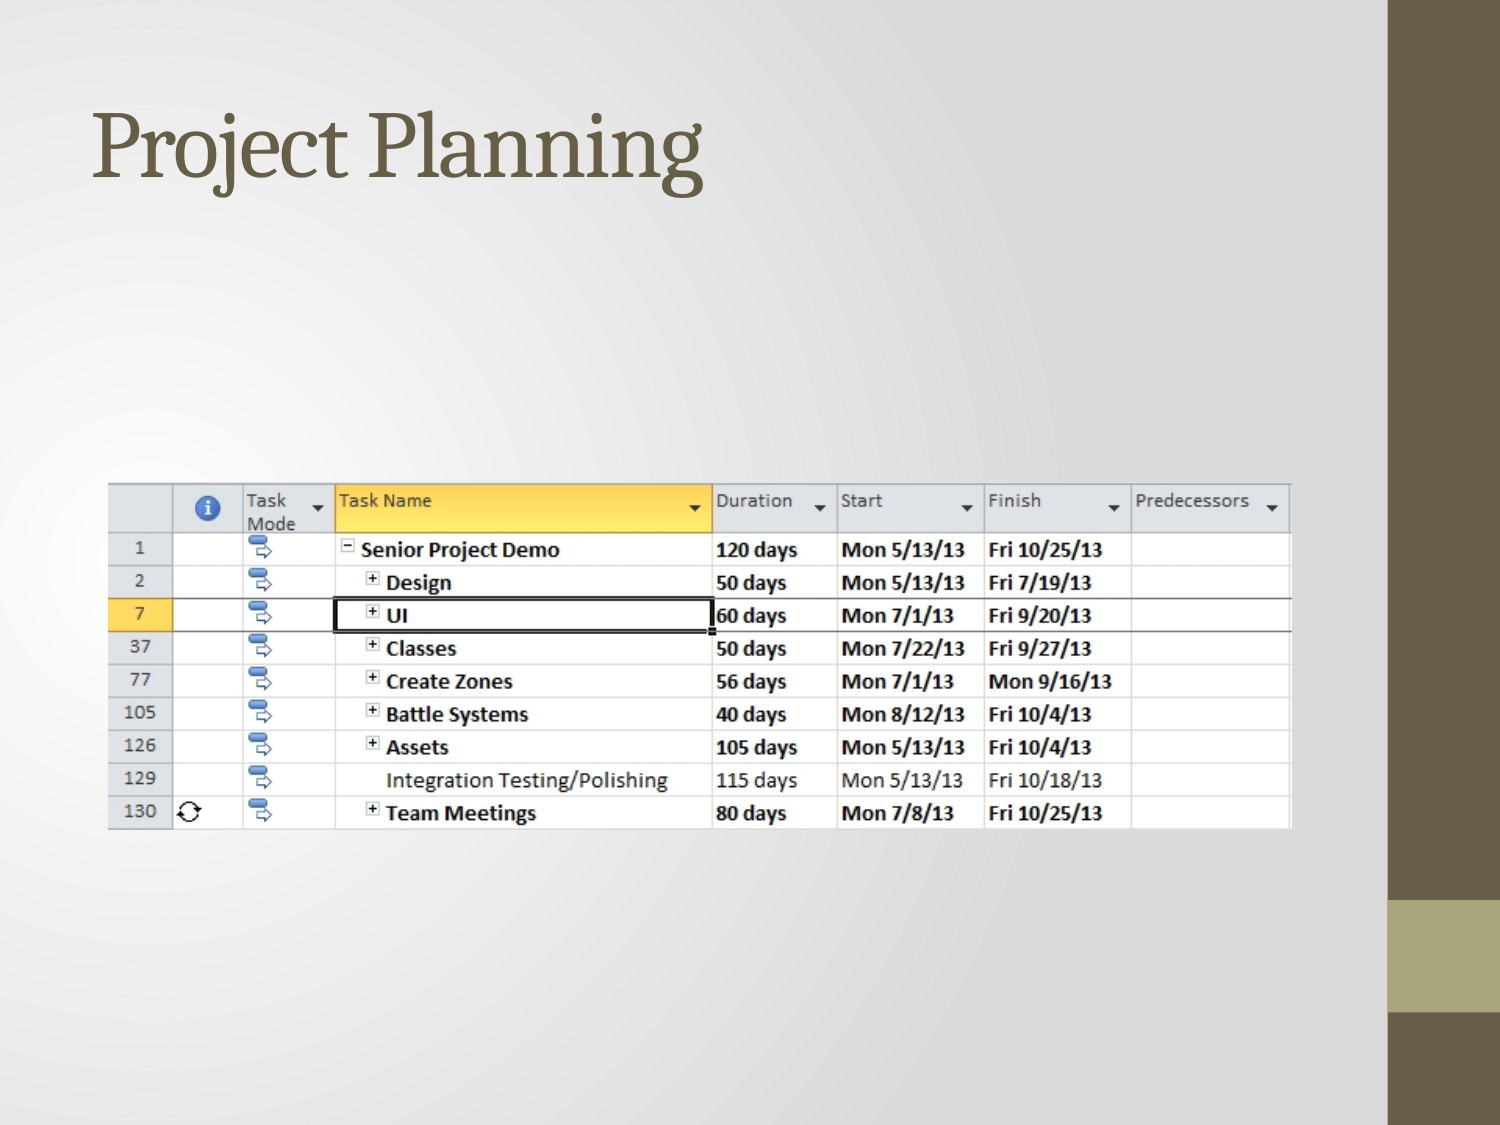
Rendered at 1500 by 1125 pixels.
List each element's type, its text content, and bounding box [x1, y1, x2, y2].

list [108, 482, 1292, 831]
title Project Planning [75, 45, 1325, 233]
